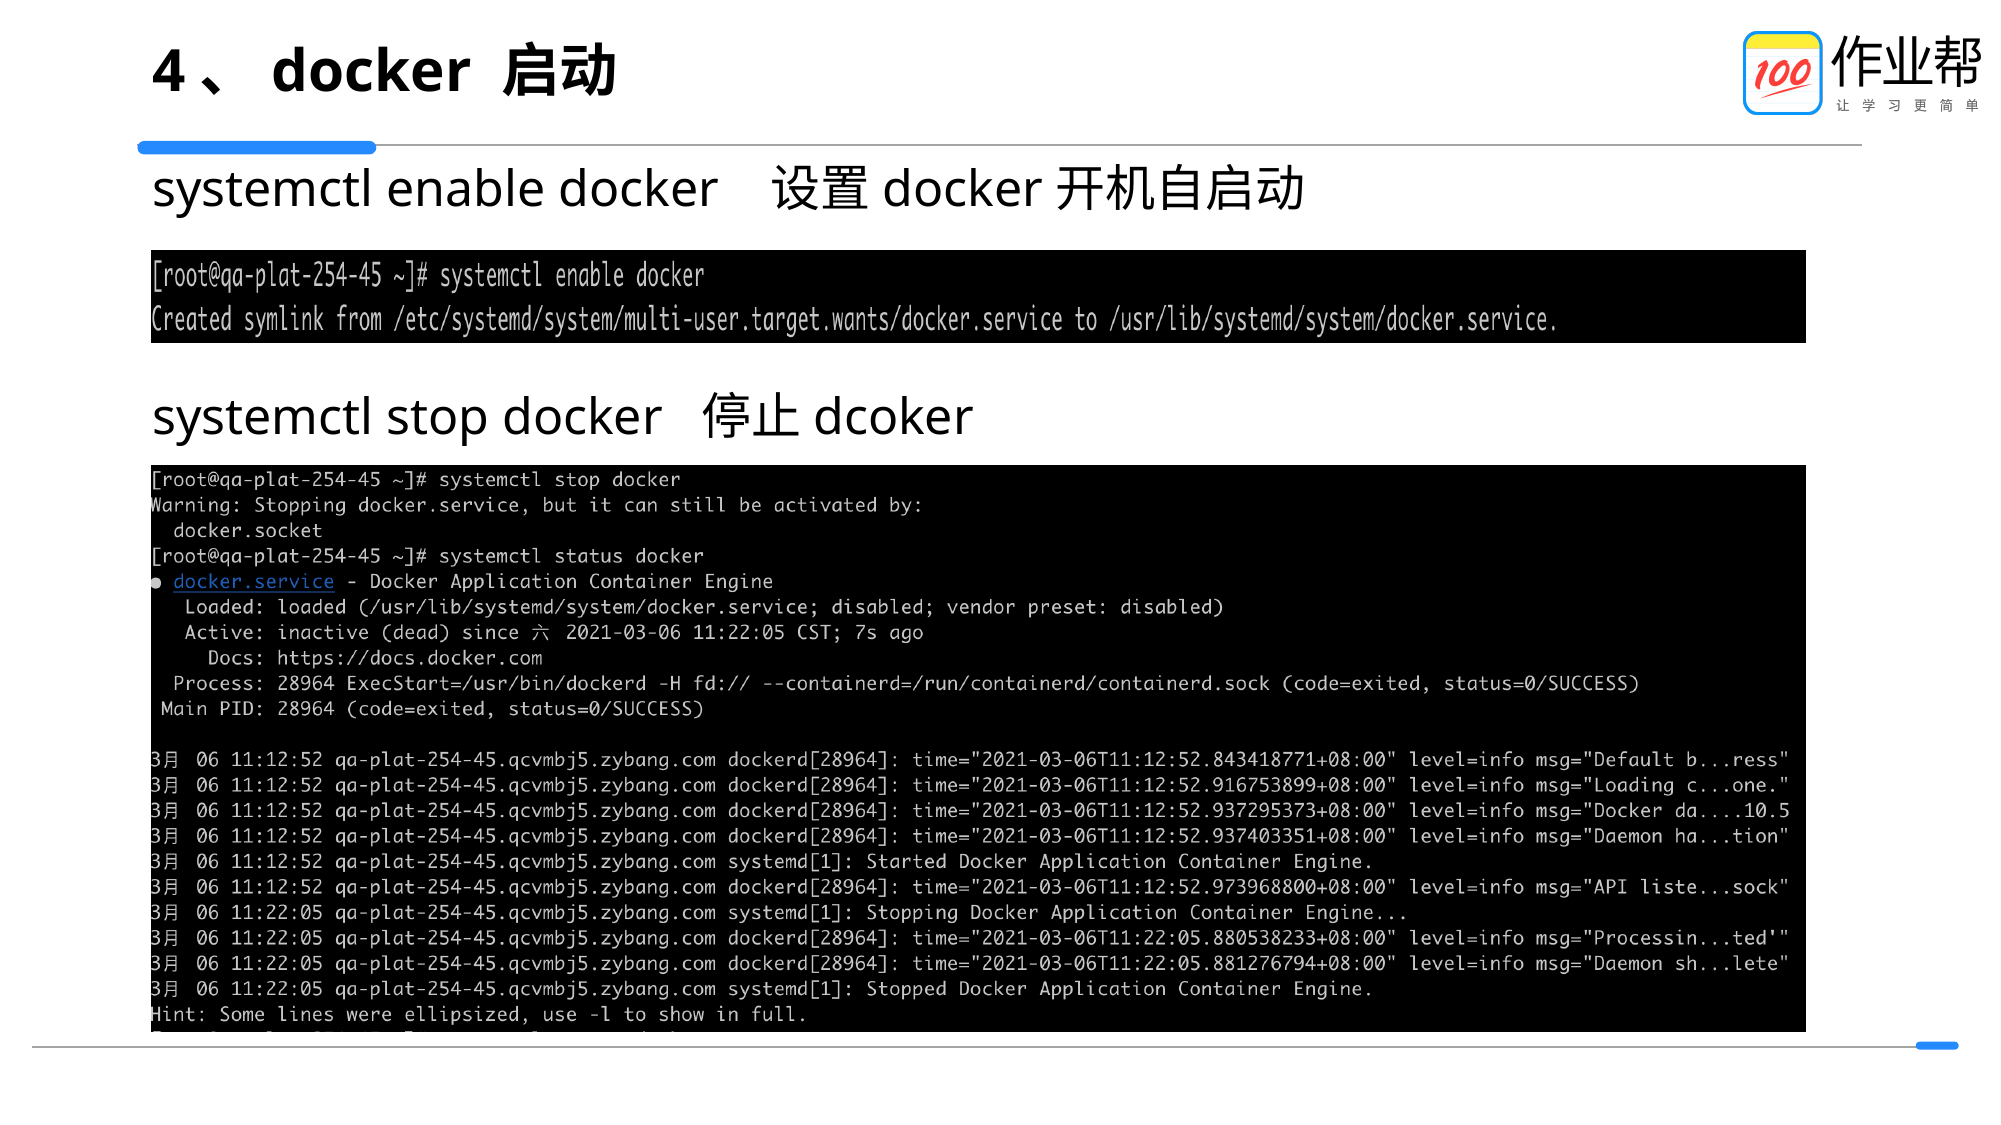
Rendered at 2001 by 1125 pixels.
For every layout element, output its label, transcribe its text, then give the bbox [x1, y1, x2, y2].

list [137, 452, 1863, 1014]
picture [1743, 31, 1981, 115]
picture [151, 250, 1806, 343]
list [137, 224, 1863, 377]
text_box systemctl stop docker 停止dcoker [137, 377, 1984, 452]
text_box systemctl enable docker 设置docker开机自启动 [137, 148, 1863, 224]
picture [151, 465, 1806, 1032]
title 4、docker 启动 [137, 22, 1728, 124]
